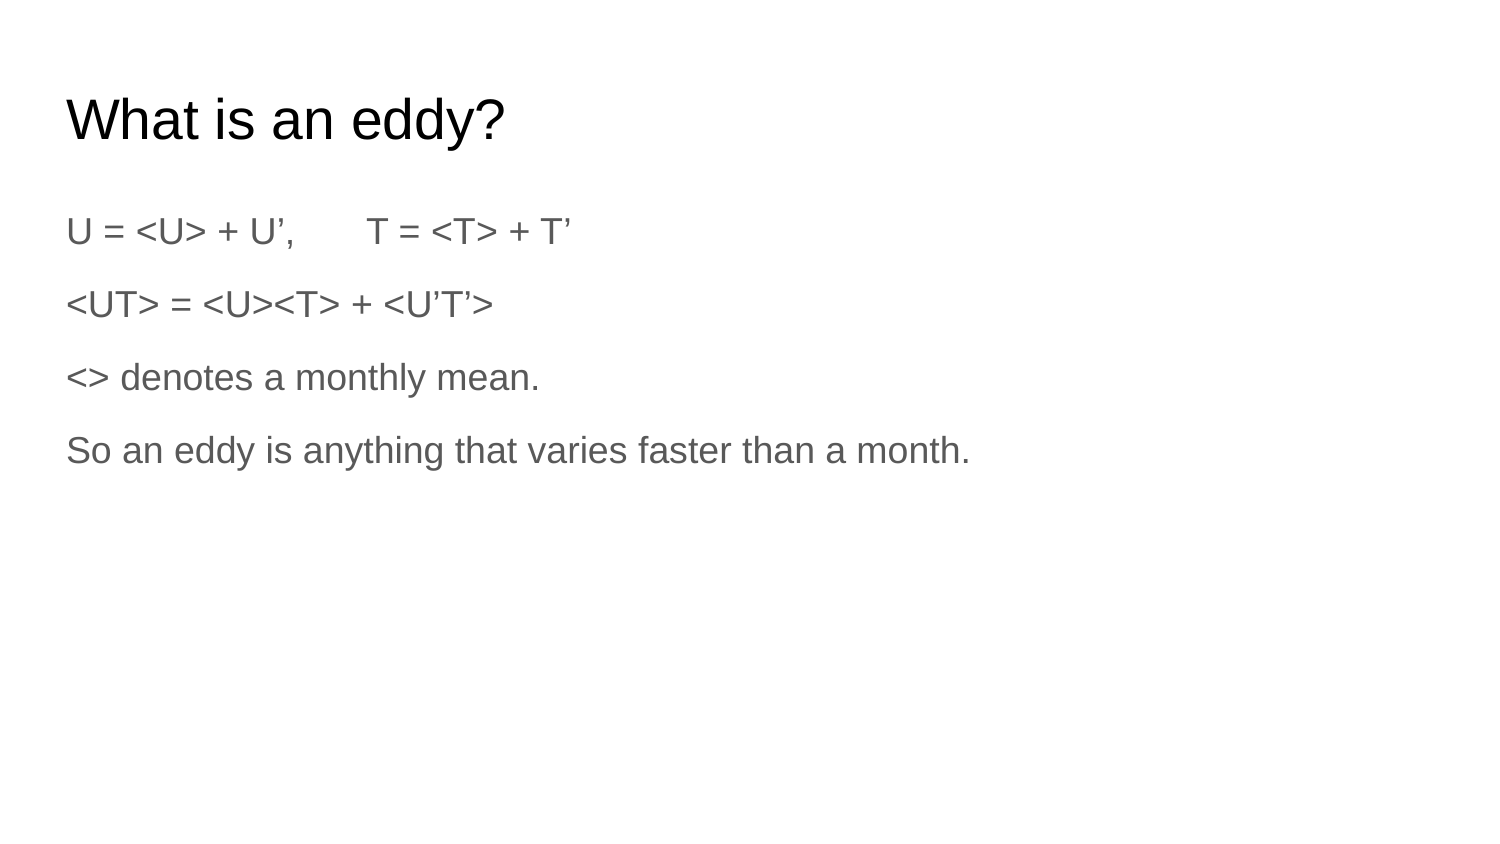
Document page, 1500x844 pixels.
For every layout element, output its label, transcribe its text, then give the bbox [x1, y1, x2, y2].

list U = <U> + U’, T = <T> + T’ <UT> = <U><T> + <U’T’> <> denotes a monthly mean. So an eddy is anything that varies faster than a month. [51, 189, 1449, 750]
title What is an eddy? [51, 72, 1449, 167]
